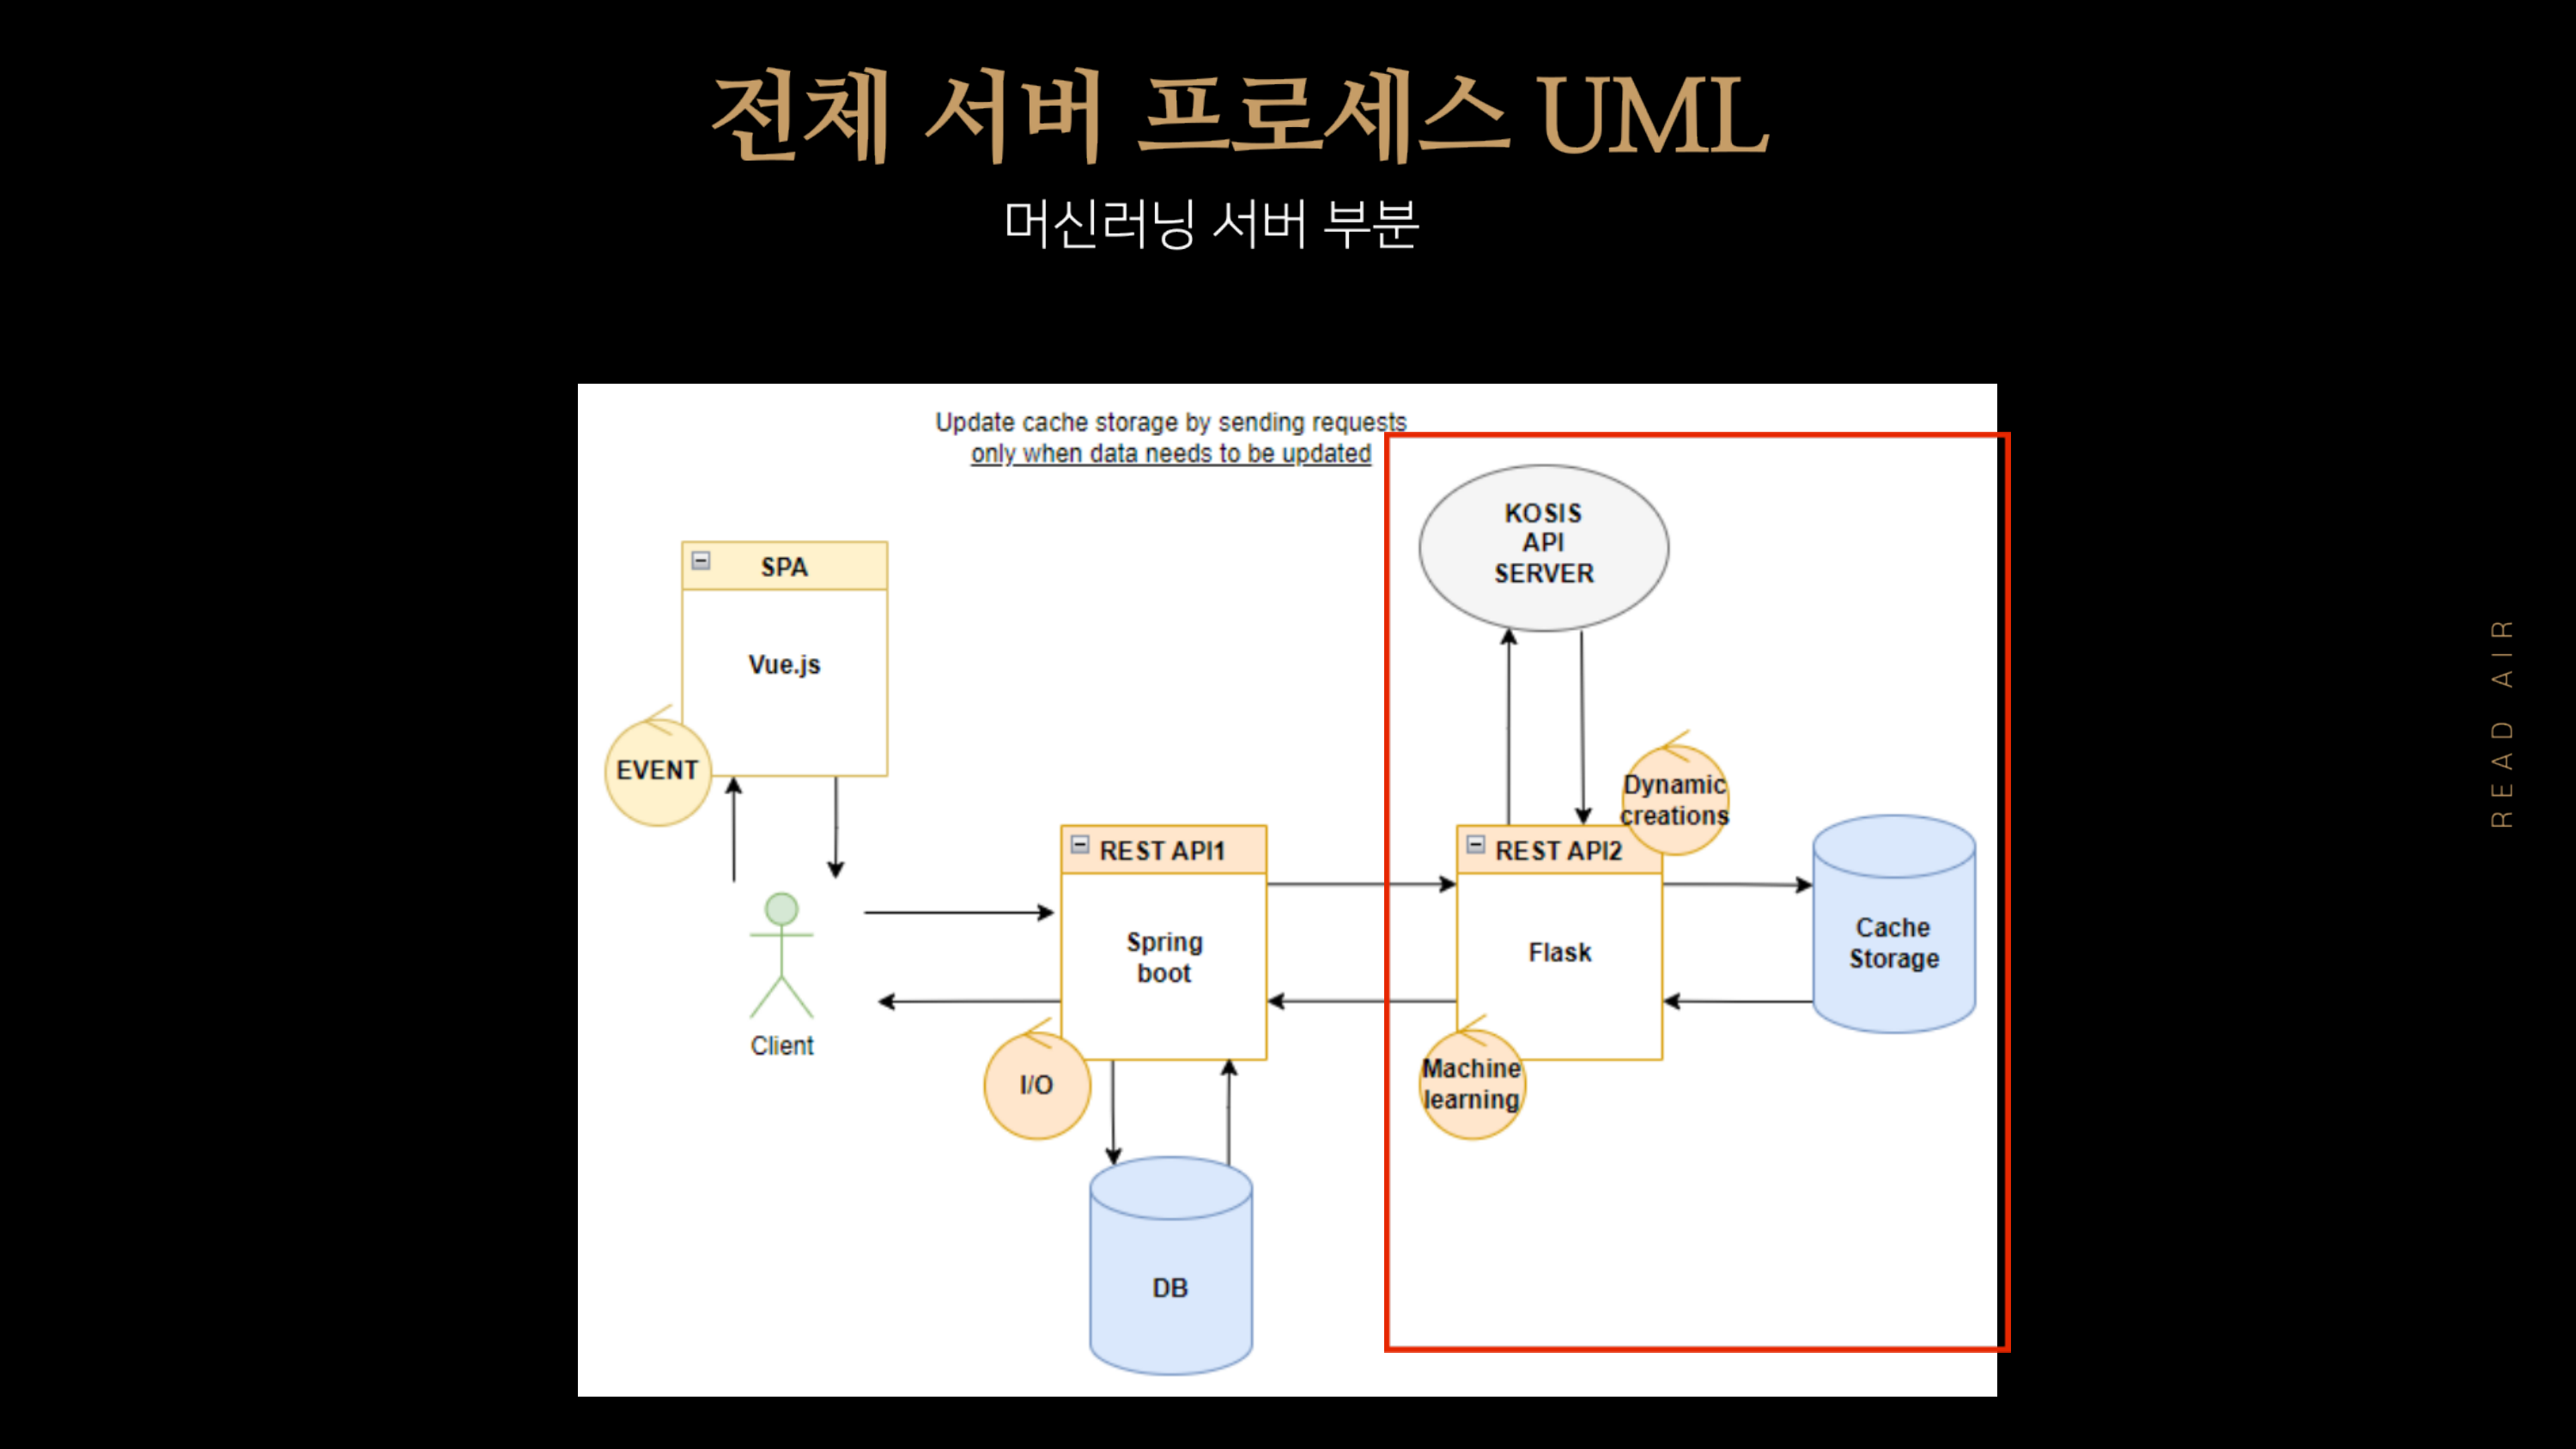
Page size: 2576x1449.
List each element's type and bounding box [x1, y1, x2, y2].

picture [690, 30, 1817, 276]
text_box [1384, 432, 2011, 1353]
text_box [578, 384, 1997, 1397]
picture [2287, 610, 2576, 1038]
